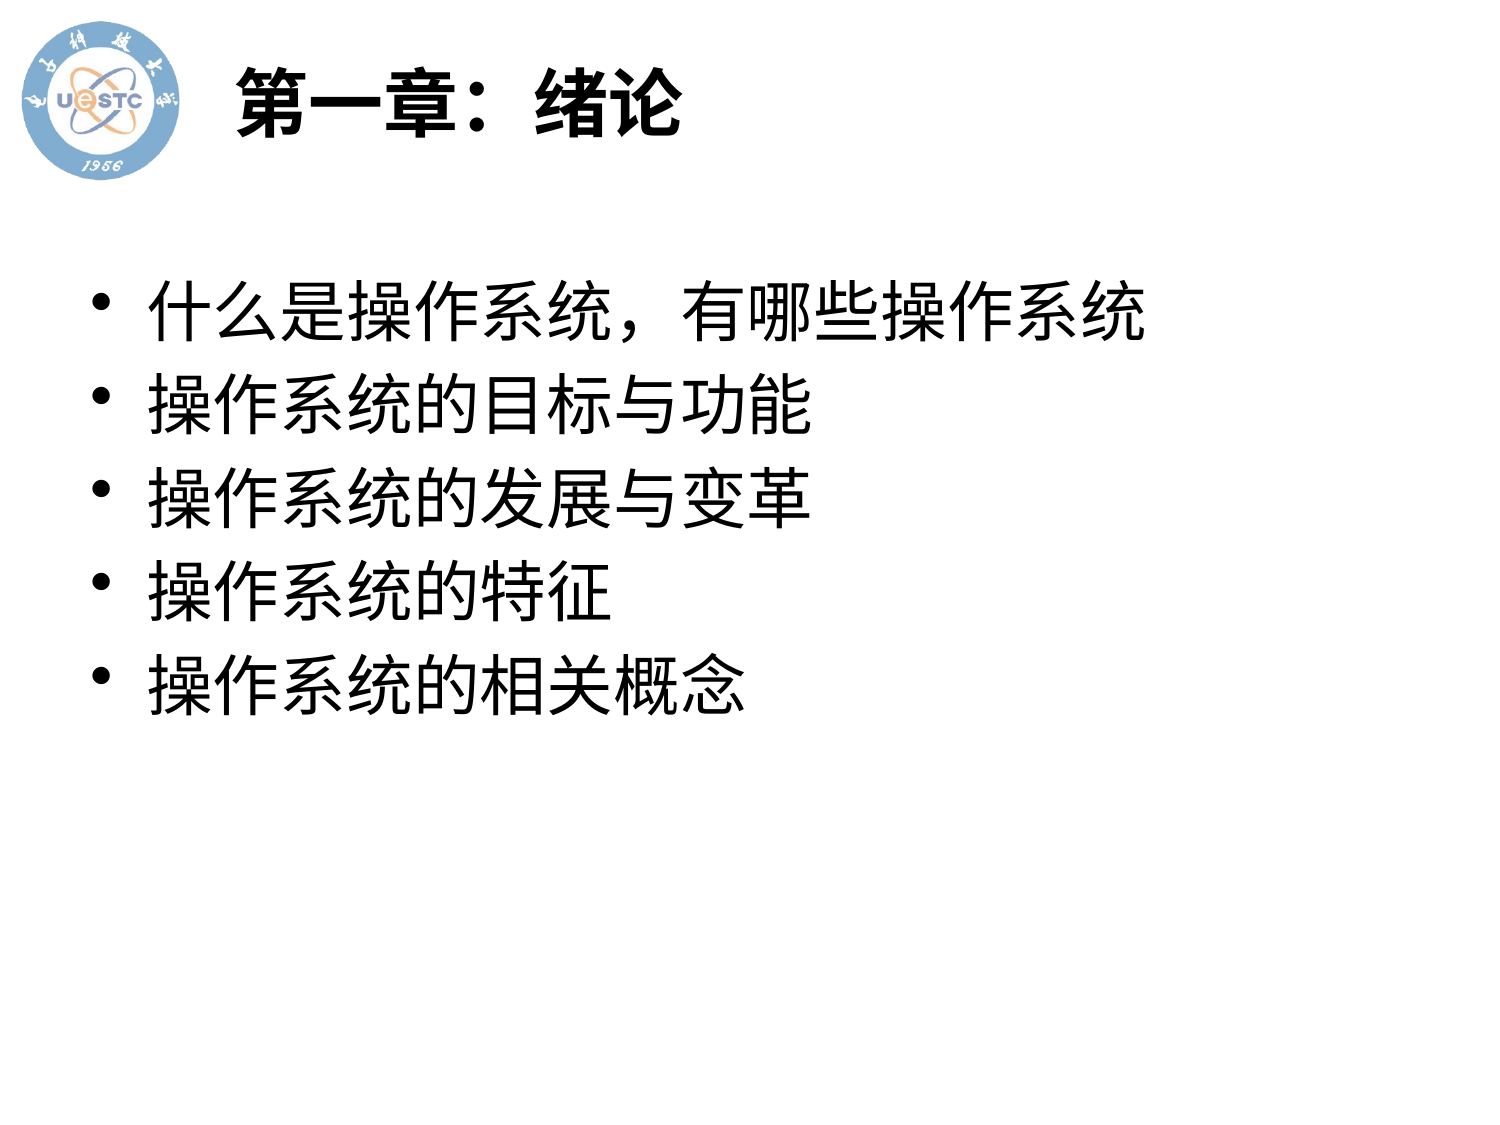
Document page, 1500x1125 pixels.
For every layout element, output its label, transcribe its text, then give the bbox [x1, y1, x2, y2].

title 第一章：绪论 [218, 42, 1471, 162]
list 什么是操作系统，有哪些操作系统 操作系统的目标与功能 操作系统的发展与变革 操作系统的特征 操作系统的相关概念 [74, 262, 1426, 1006]
picture [0, 0, 200, 200]
